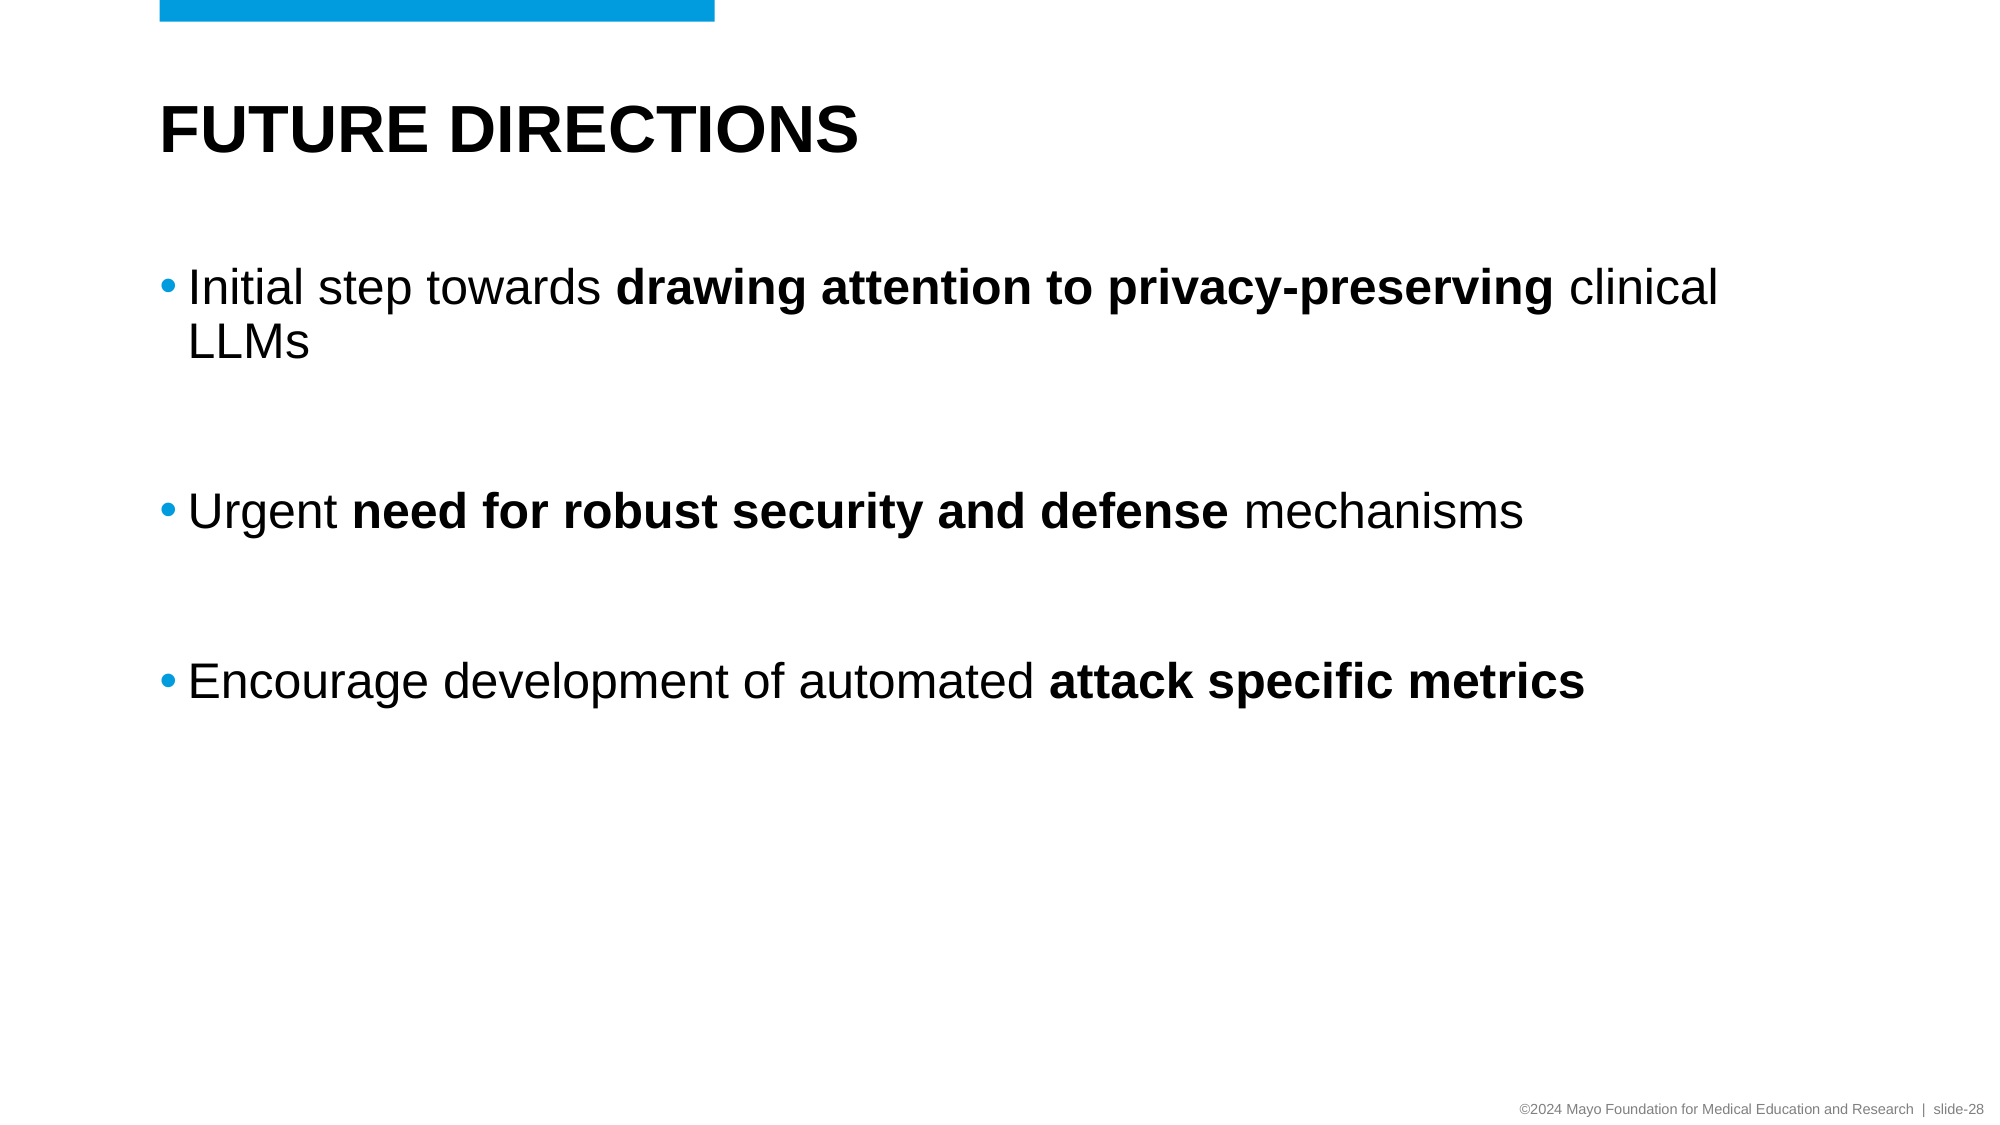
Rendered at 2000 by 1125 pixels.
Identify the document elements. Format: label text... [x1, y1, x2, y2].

title Future directions [159, 87, 1800, 185]
list Initial step towards drawing attention to privacy-preserving clinical LLMs Urgent need for robust security and defense mechanisms Encourage development of automated attack specific metrics [159, 260, 1800, 981]
